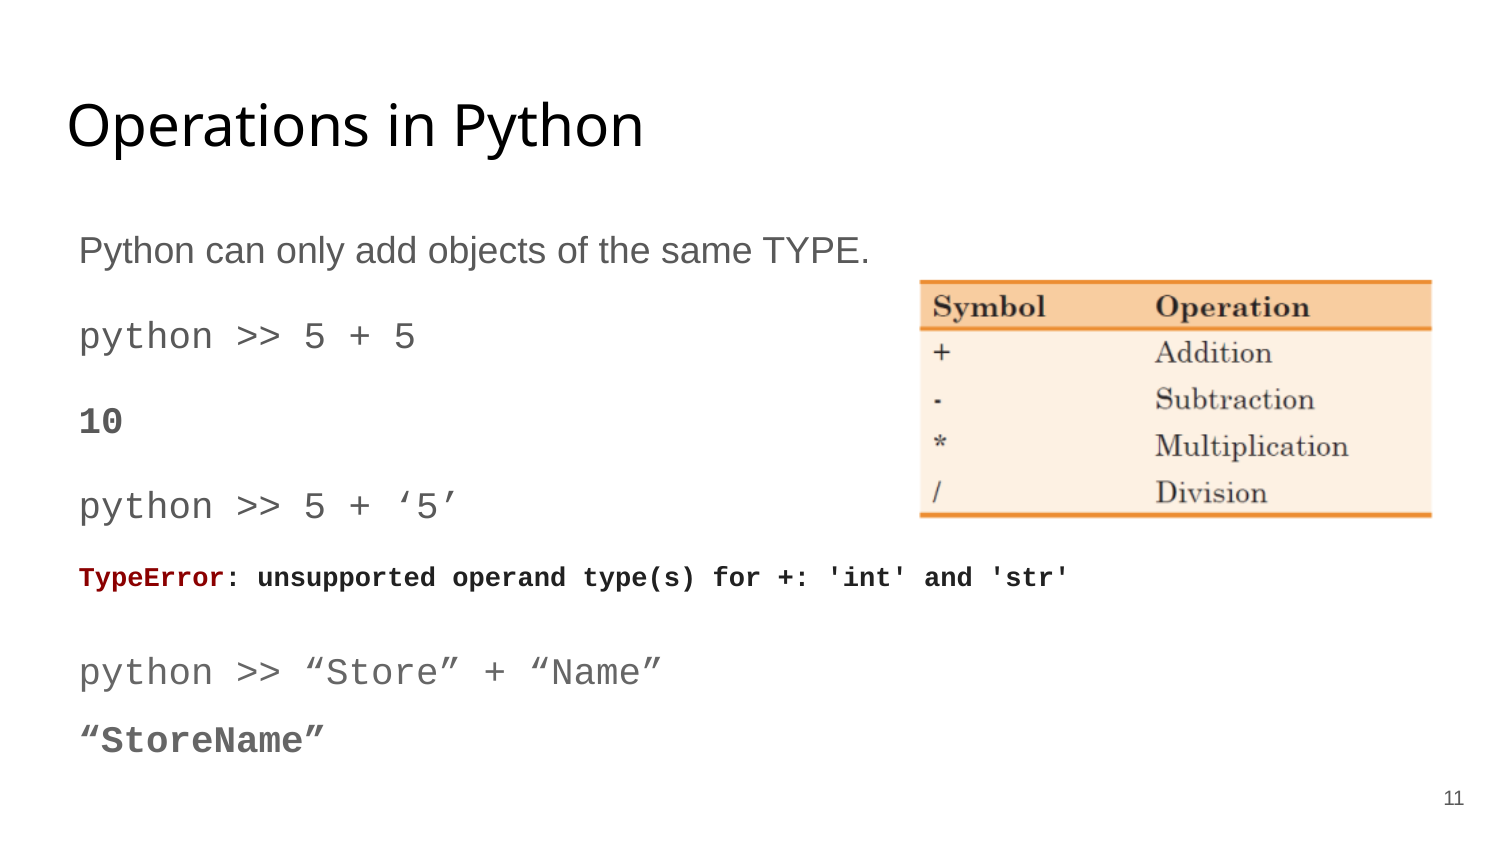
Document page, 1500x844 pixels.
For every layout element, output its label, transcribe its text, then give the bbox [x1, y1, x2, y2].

slide_number ‹#› [1389, 764, 1480, 830]
picture [913, 271, 1438, 528]
title Operations in Python [51, 72, 1449, 167]
list Python can only add objects of the same TYPE. python >> 5 + 5 10 python >> 5 + ‘5’ TypeError: unsupported operand type(s) for +: 'int' and 'str' python >> “Store” + “Name” “StoreName” [63, 204, 1271, 821]
